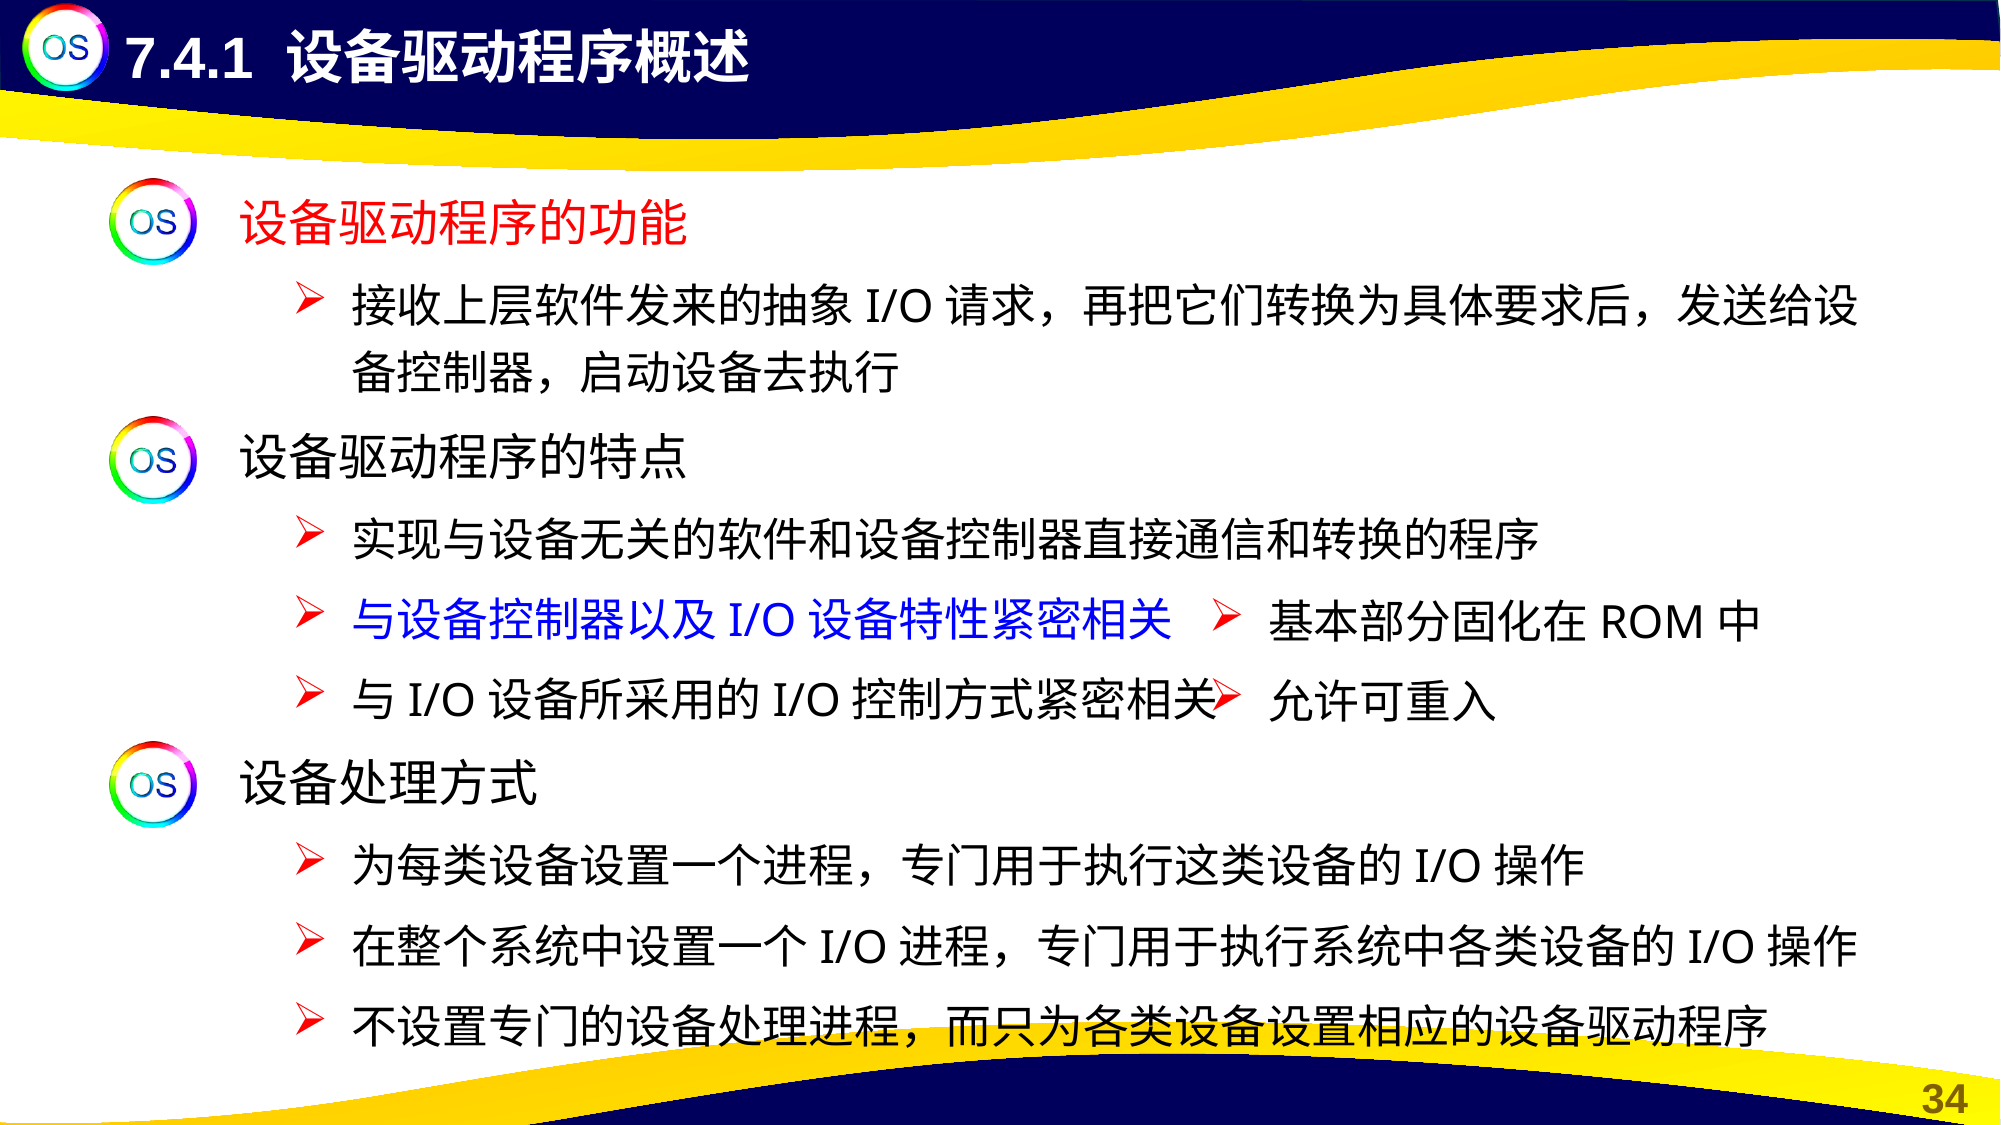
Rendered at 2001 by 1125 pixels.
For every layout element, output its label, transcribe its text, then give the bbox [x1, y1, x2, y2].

text_box 7.4.1 设备驱动程序概述 [109, 12, 1263, 98]
text_box 基本部分固化在ROM中 允许可重入 [1140, 572, 1958, 755]
picture [109, 741, 197, 828]
picture [22, 3, 109, 91]
text_box 设备驱动程序的功能 接收上层软件发来的抽象I/O请求，再把它们转换为具体要求后，发送给设备控制器，启动设备去执行 设备驱动程序的特点 实现与设备无关的软件和设备控制器直接通信和转换的程序 与设备控制器以及I/O设备特性紧密相关 与I/O设备所采用的I/O控制方式紧密相关 设备处理方式 为每类设备设置一个进程，专门用于执行这类设备的I/O操作 在整个系统中设置一个I/O进程，专门用于执行系统中各类设备的I/O操作 不设置专门的设备处理进程，而只为各类设备设置相应的设备驱动程序 [223, 170, 1916, 1125]
picture [109, 178, 197, 265]
picture [109, 416, 197, 504]
